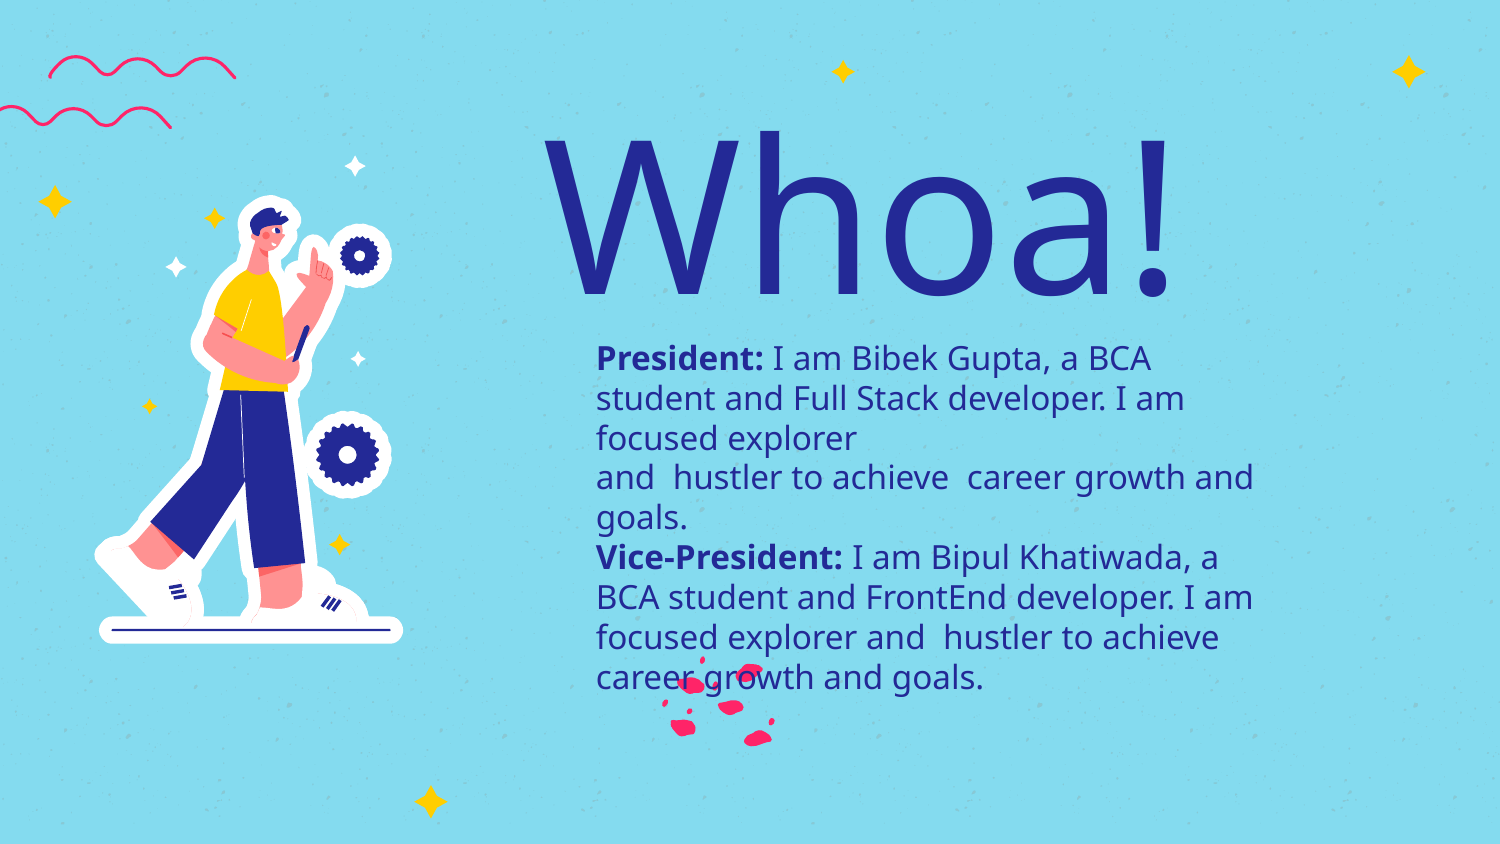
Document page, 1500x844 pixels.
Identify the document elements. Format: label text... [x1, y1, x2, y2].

title Whoa! [527, 65, 1347, 322]
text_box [106, 155, 392, 632]
subtitle President: I am Bibek Gupta, a BCA student and Full Stack developer. I am focused explorer and hustler to achieve career growth and goals. Vice-President: I am Bipul Khatiwada, a BCA student and FrontEnd developer. I am focused explorer and hustler to achieve career growth and goals. [580, 321, 1295, 498]
